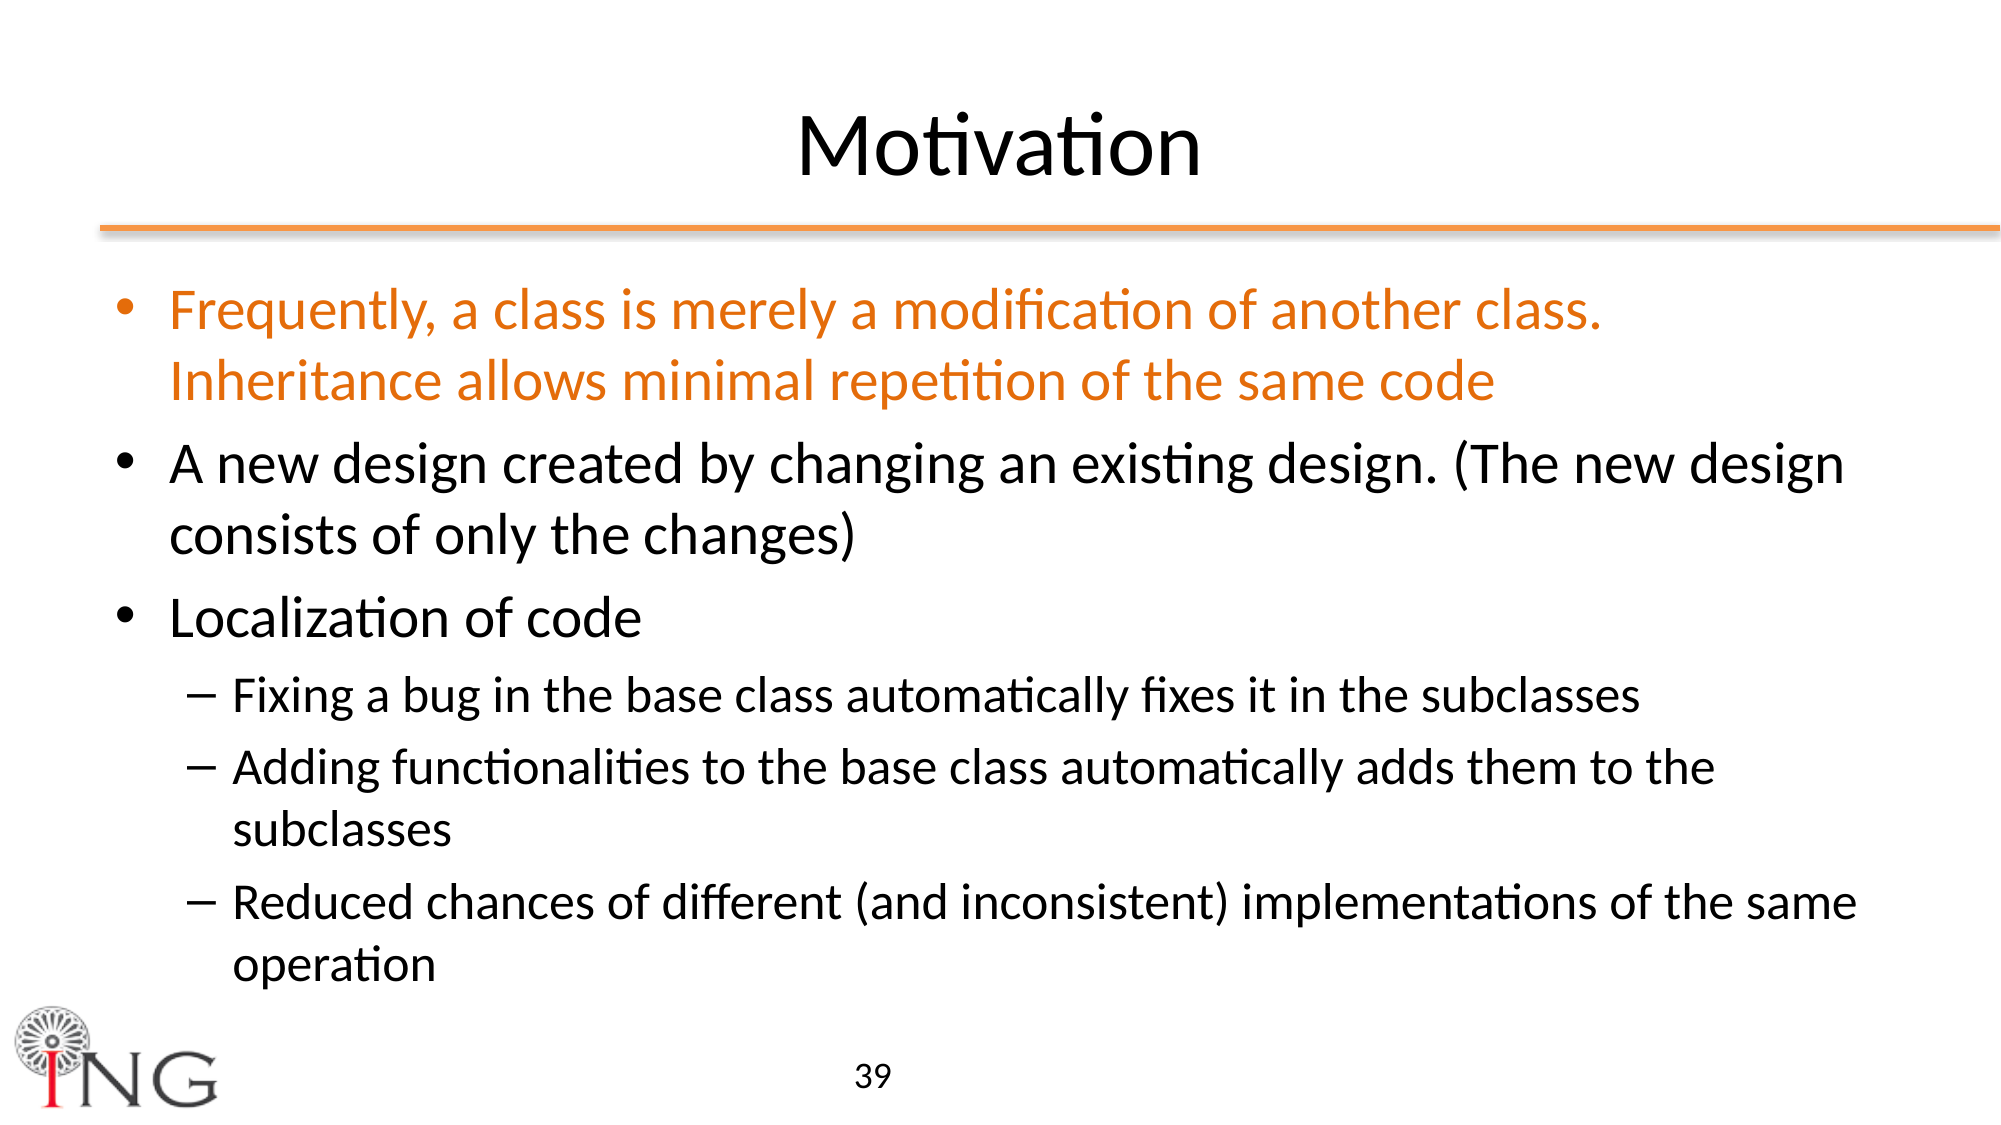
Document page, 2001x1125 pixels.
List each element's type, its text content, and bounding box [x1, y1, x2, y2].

list Frequently, a class is merely a modification of another class. Inheritance allows minimal repetition of the same code A new design created by changing an existing design. (The new design consists of only the changes) Localization of code Fixing a bug in the base class automatically fixes it in the subclasses Adding functionalities to the base class automatically adds them to the subclasses Reduced chances of different (and inconsistent) implementations of the same operation [99, 262, 1900, 1005]
slide_number 39 [839, 1043, 1900, 1104]
title Motivation [99, 45, 1900, 233]
picture [0, 987, 244, 1125]
